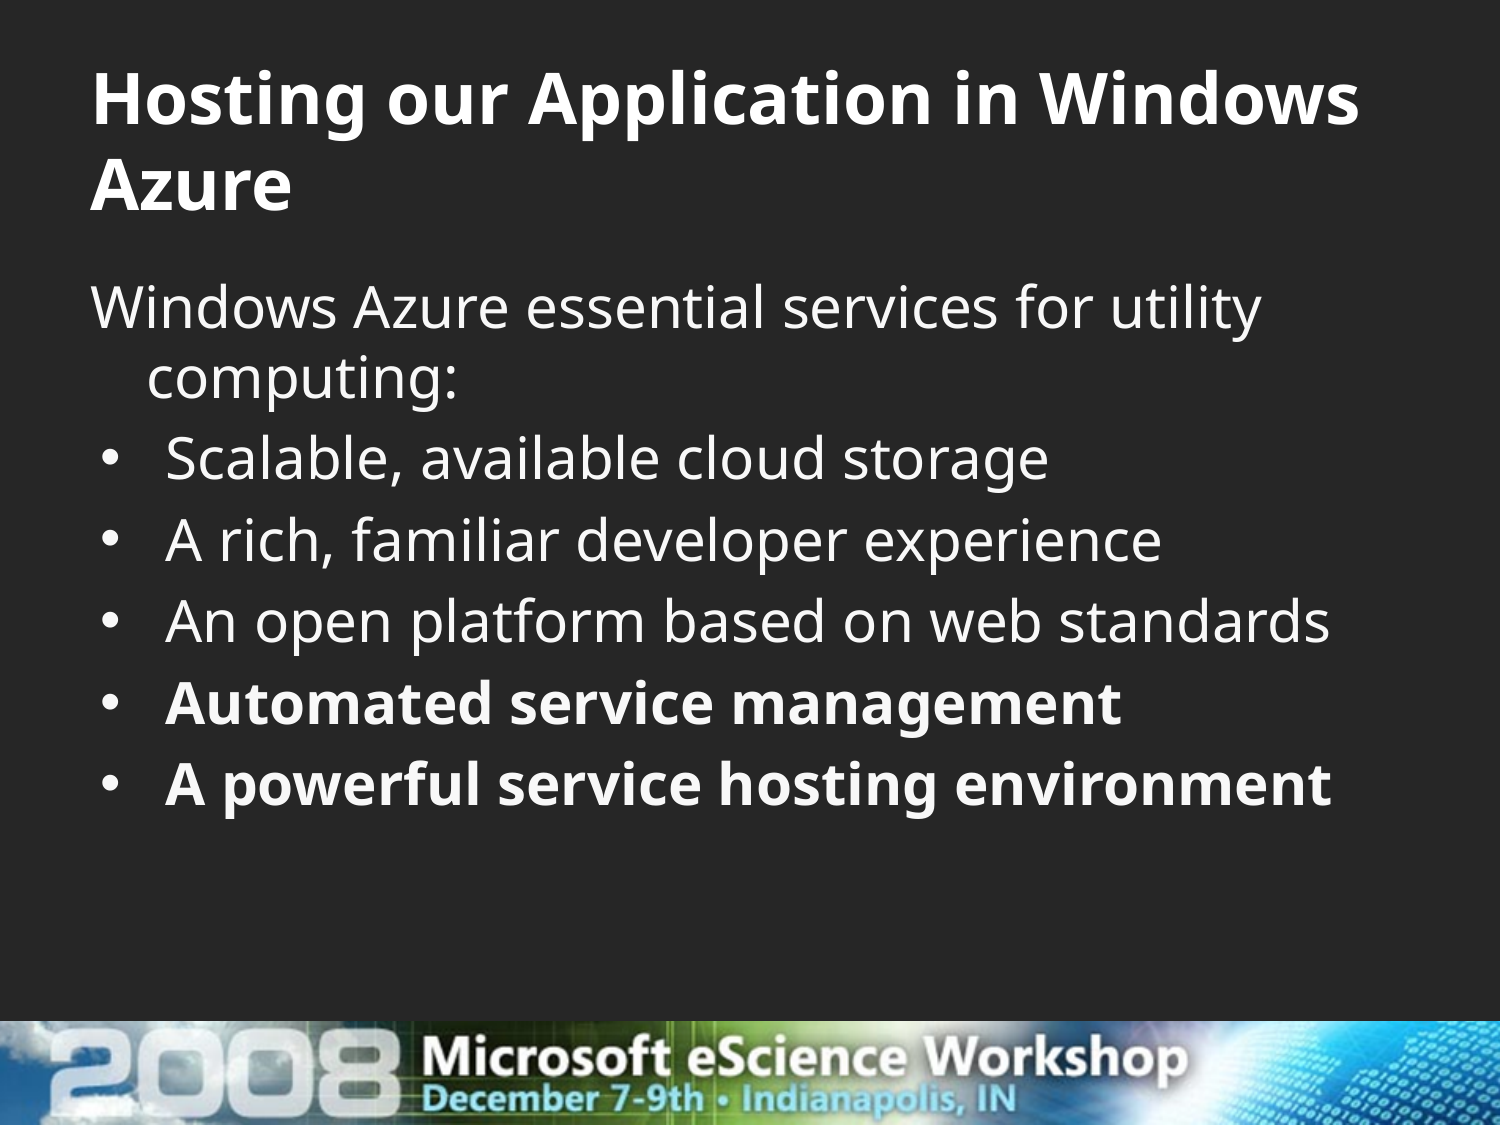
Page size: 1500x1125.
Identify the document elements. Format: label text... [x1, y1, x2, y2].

picture [0, 1021, 1500, 1125]
title Hosting our Application in Windows Azure [75, 45, 1425, 233]
list Windows Azure essential services for utility computing: Scalable, available cloud storage A rich, familiar developer experience An open platform based on web standards Automated service management A powerful service hosting environment [75, 262, 1425, 1005]
